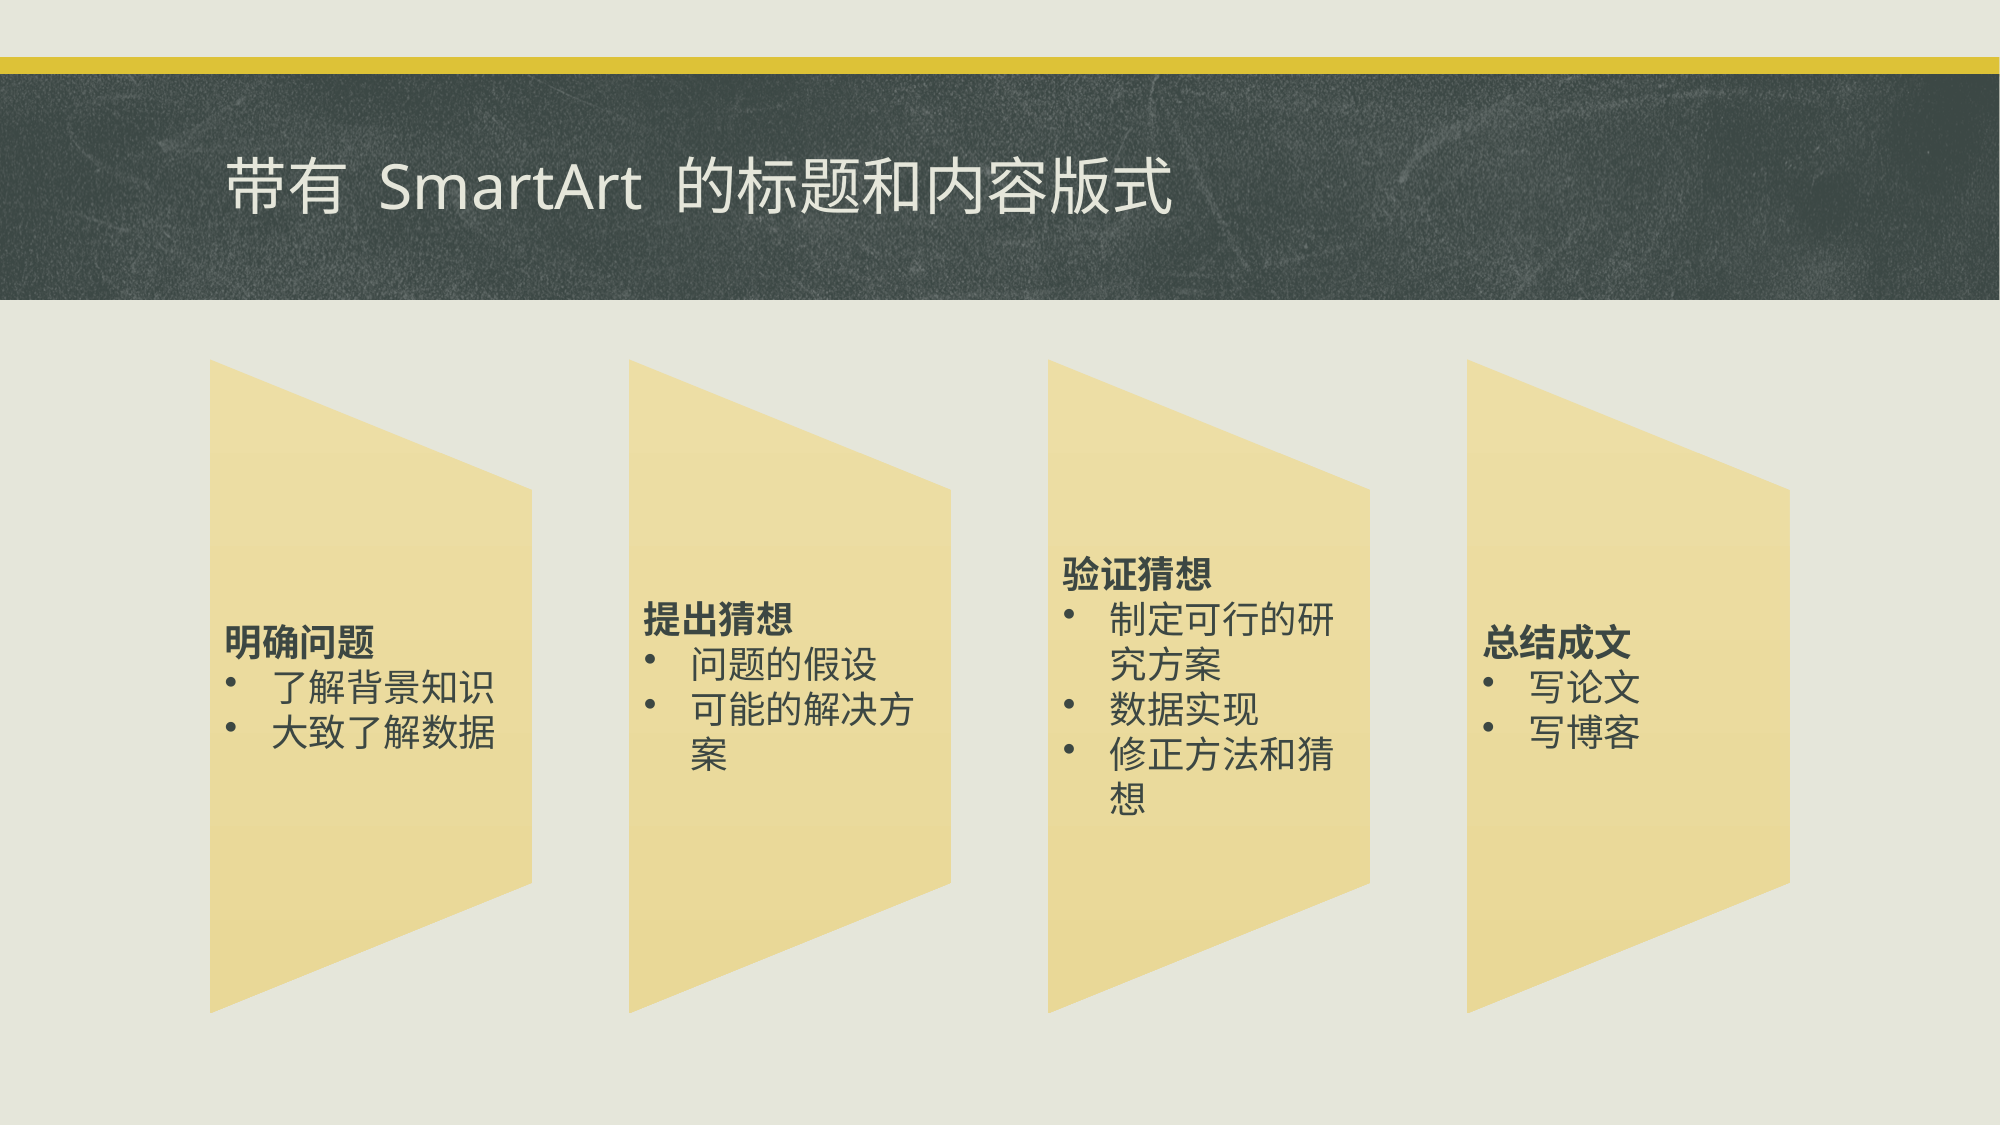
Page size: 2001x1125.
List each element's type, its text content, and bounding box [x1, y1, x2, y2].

title 带有 SmartArt 的标题和内容版式 [209, 76, 1790, 301]
picture [0, 74, 2000, 300]
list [209, 359, 1790, 1014]
